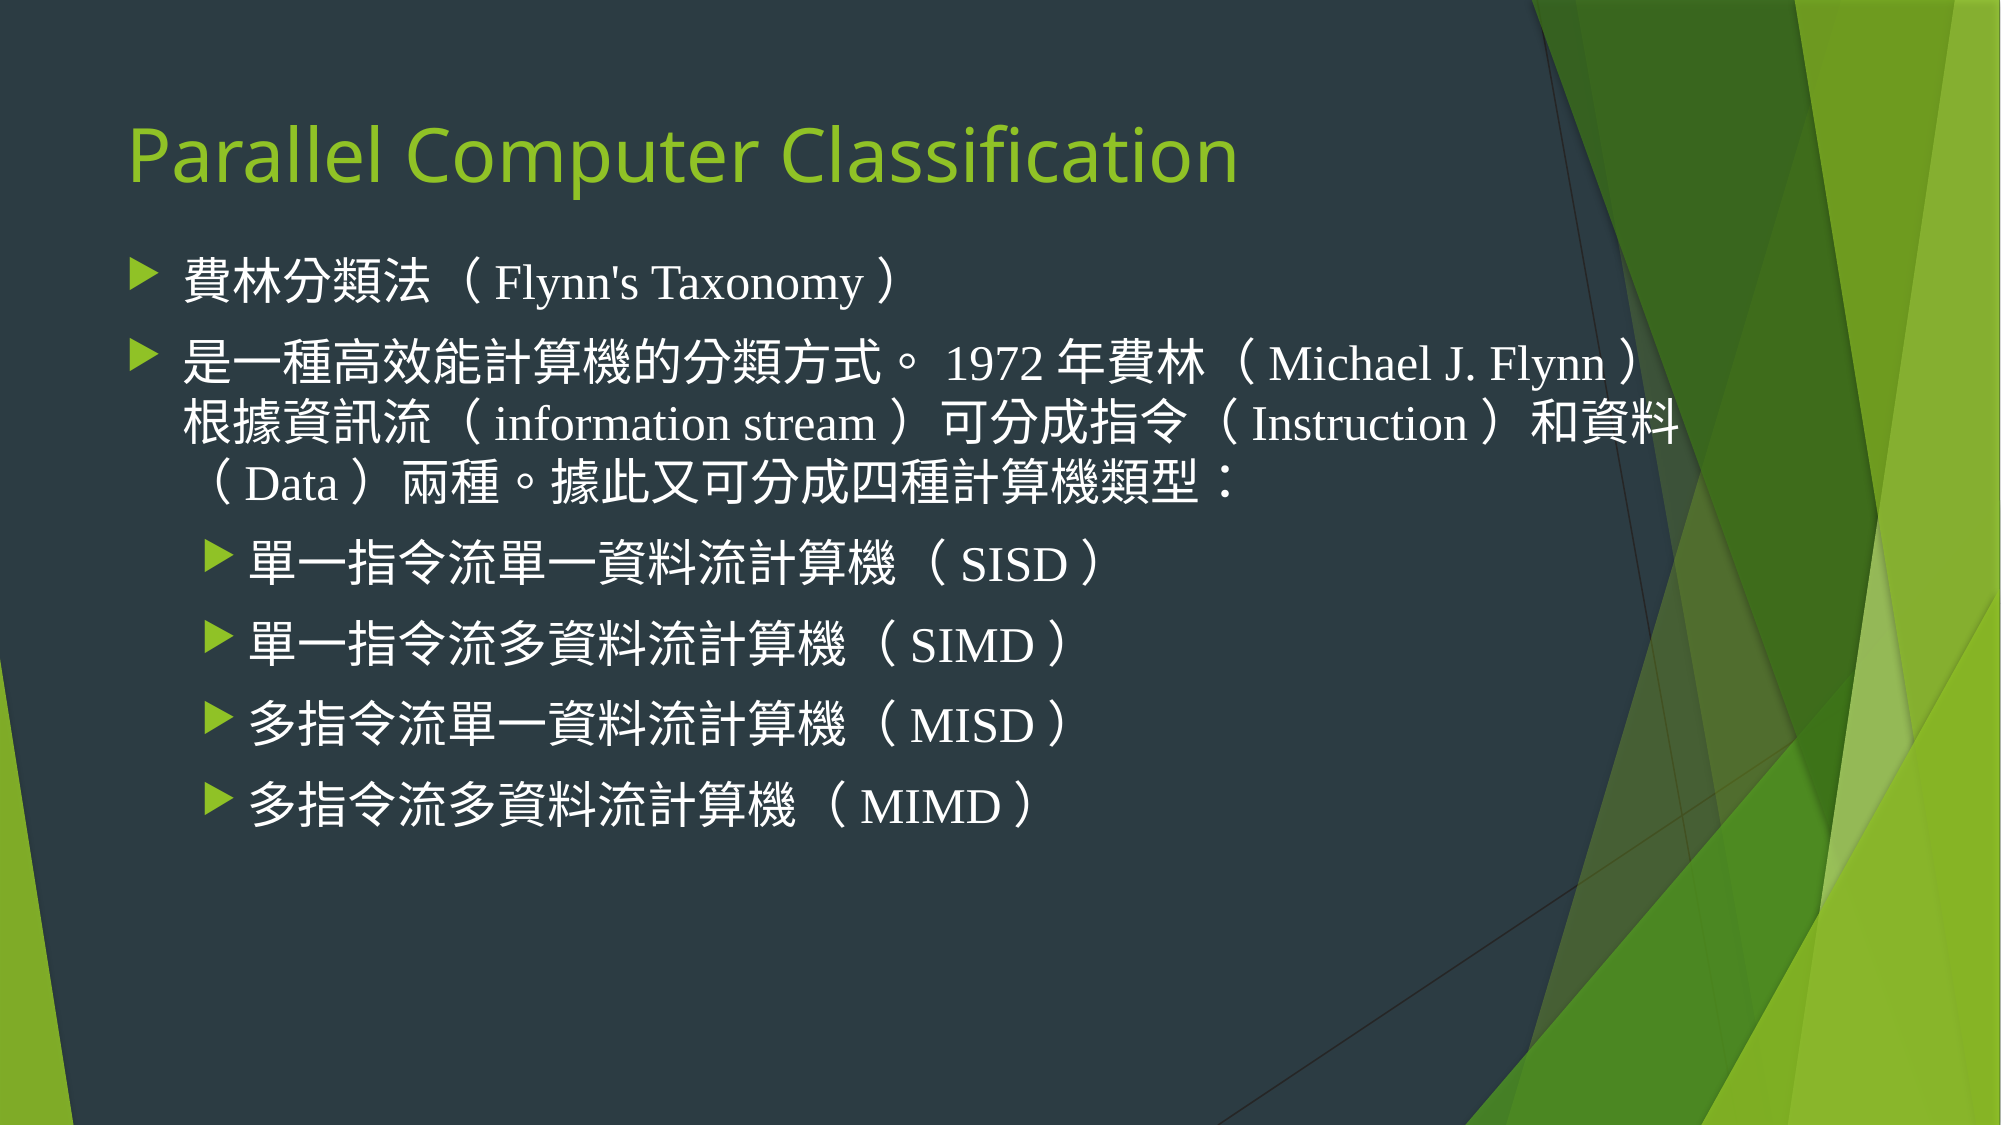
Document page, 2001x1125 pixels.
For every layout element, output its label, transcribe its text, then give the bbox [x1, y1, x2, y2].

title Parallel Computer Classification [111, 99, 1725, 241]
list 費林分類法（Flynn's Taxonomy） 是一種高效能計算機的分類方式。1972年費林（Michael J. Flynn）根據資訊流（information stream）可分成指令（Instruction）和資料（Data）兩種。據此又可分成四種計算機類型： 單一指令流單一資料流計算機（SISD） 單一指令流多資料流計算機（SIMD） 多指令流單一資料流計算機（MISD） 多指令流多資料流計算機（MIMD） [111, 241, 1725, 1065]
